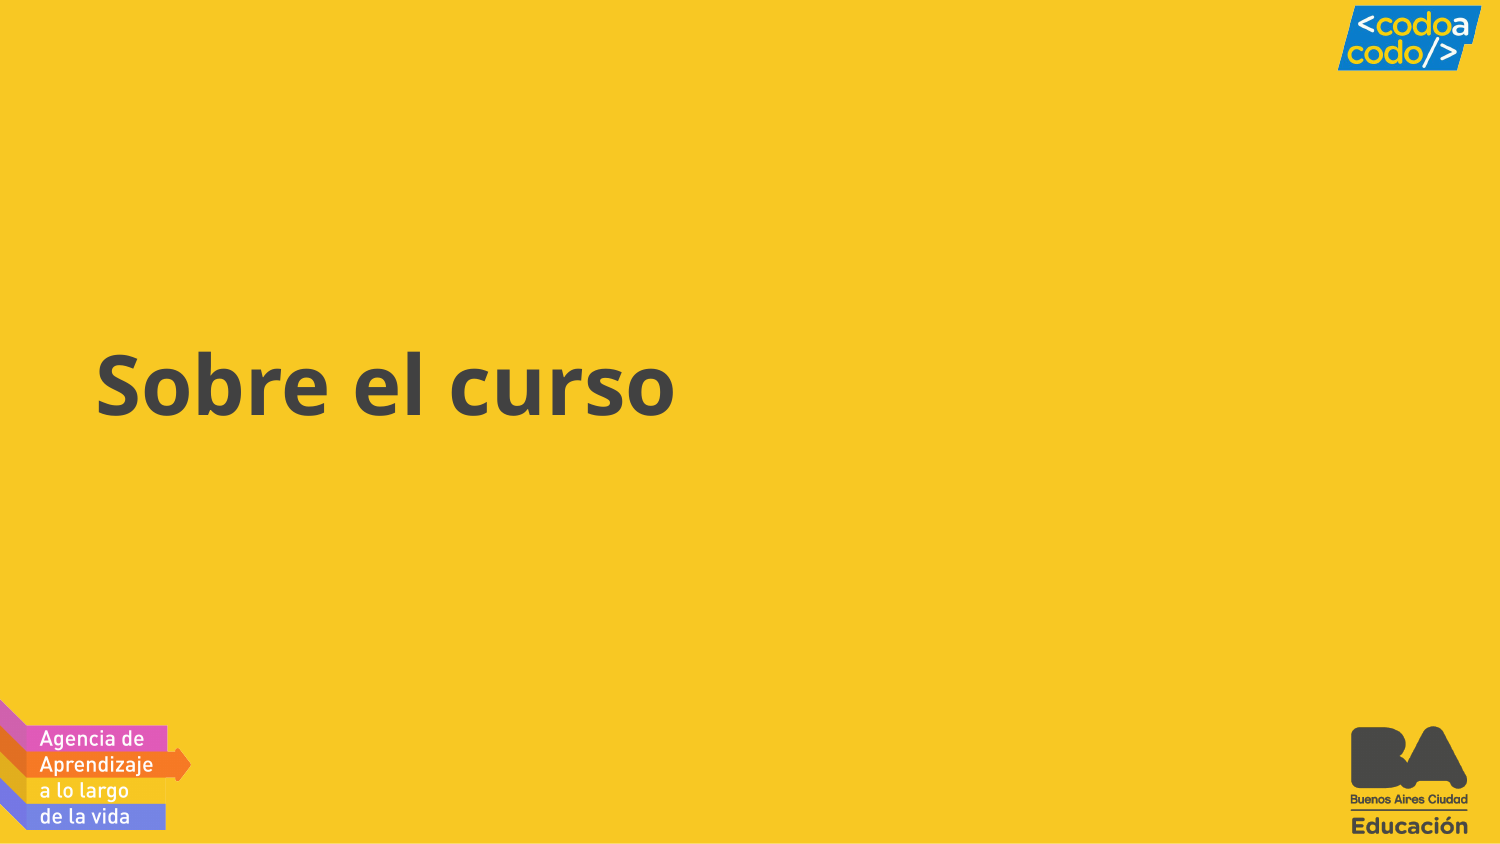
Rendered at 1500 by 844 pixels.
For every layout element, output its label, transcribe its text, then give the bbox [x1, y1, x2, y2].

picture [1297, 668, 1500, 844]
picture [1337, 5, 1482, 71]
picture [0, 699, 191, 830]
title Sobre el curso [80, 73, 1403, 692]
